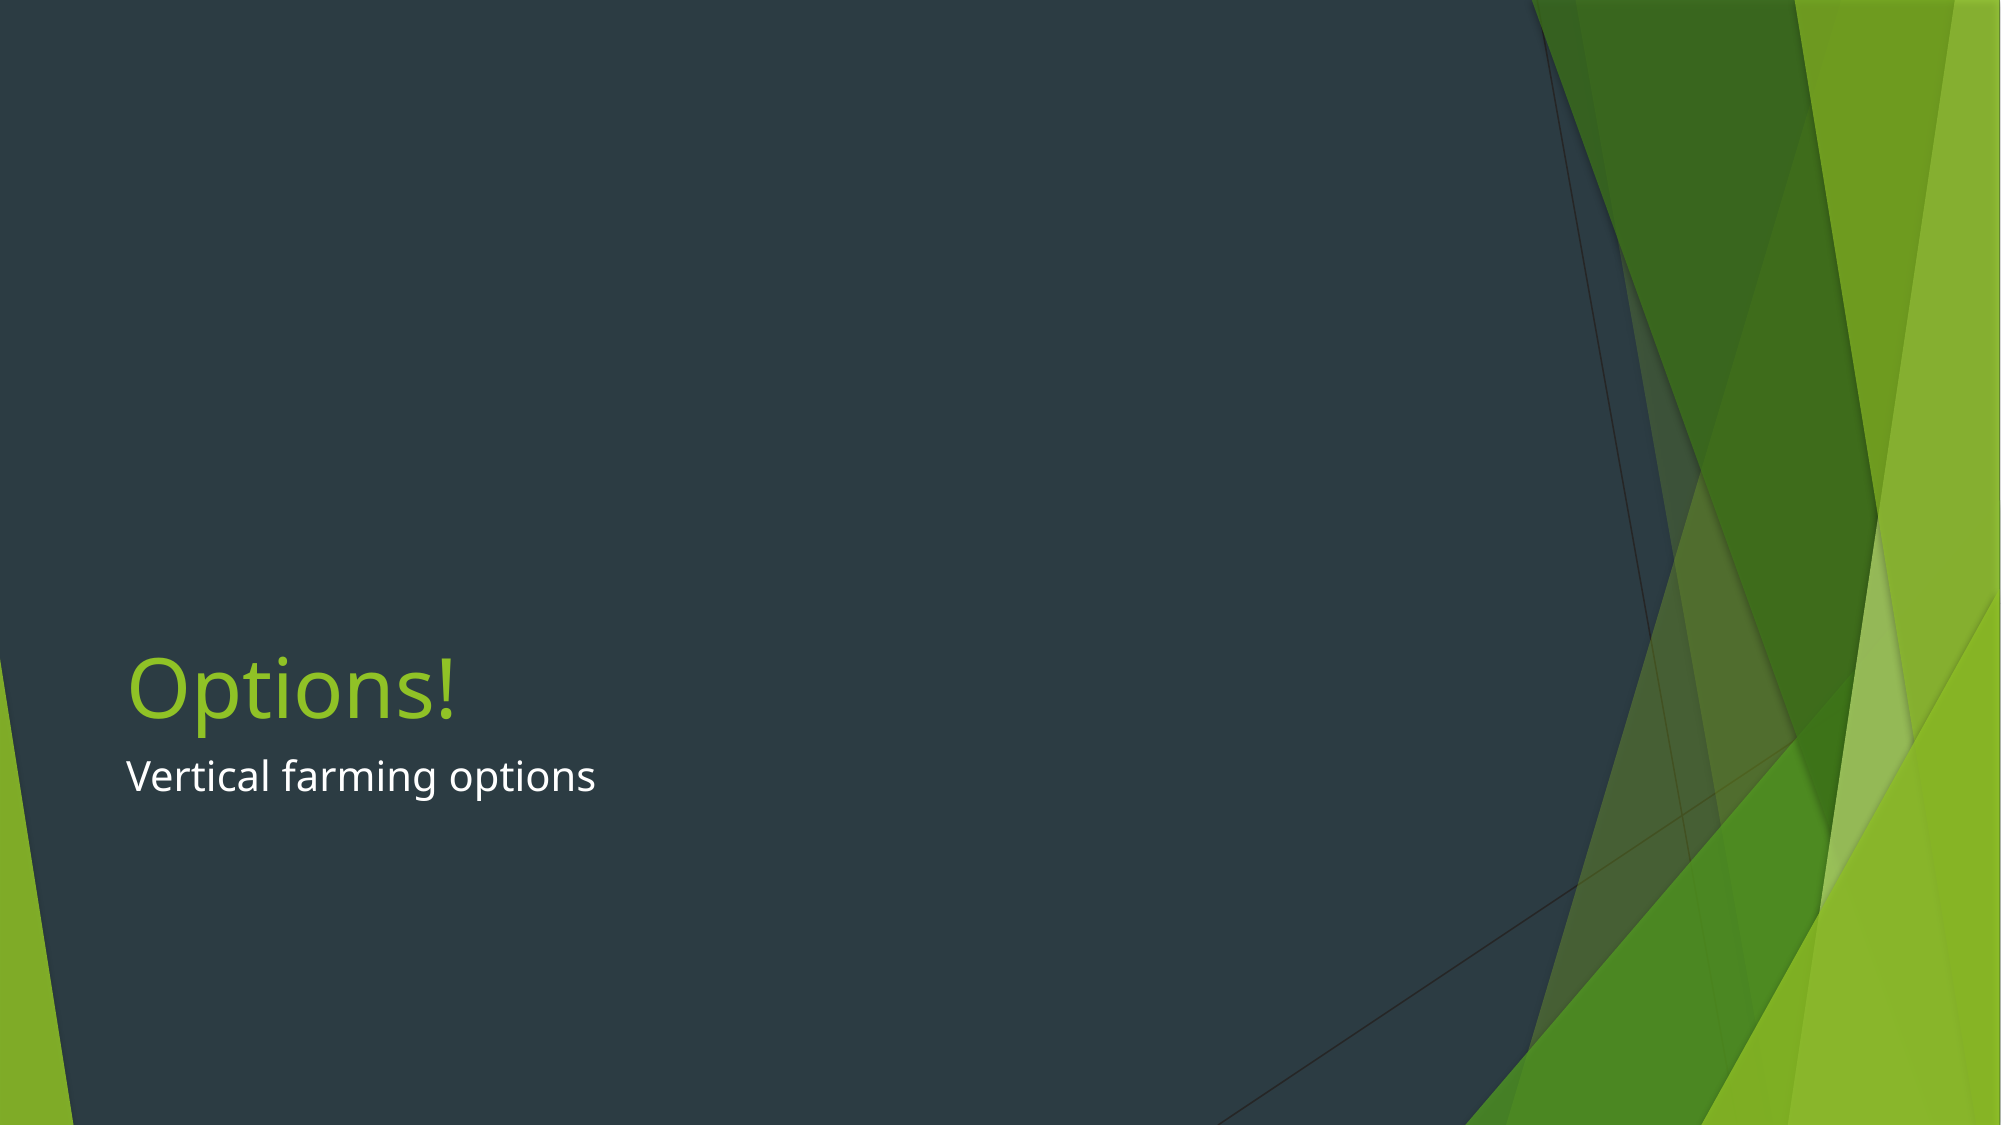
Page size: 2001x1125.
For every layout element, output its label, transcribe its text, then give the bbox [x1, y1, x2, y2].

list Vertical farming options [111, 742, 1522, 884]
title Options! [111, 443, 1522, 742]
